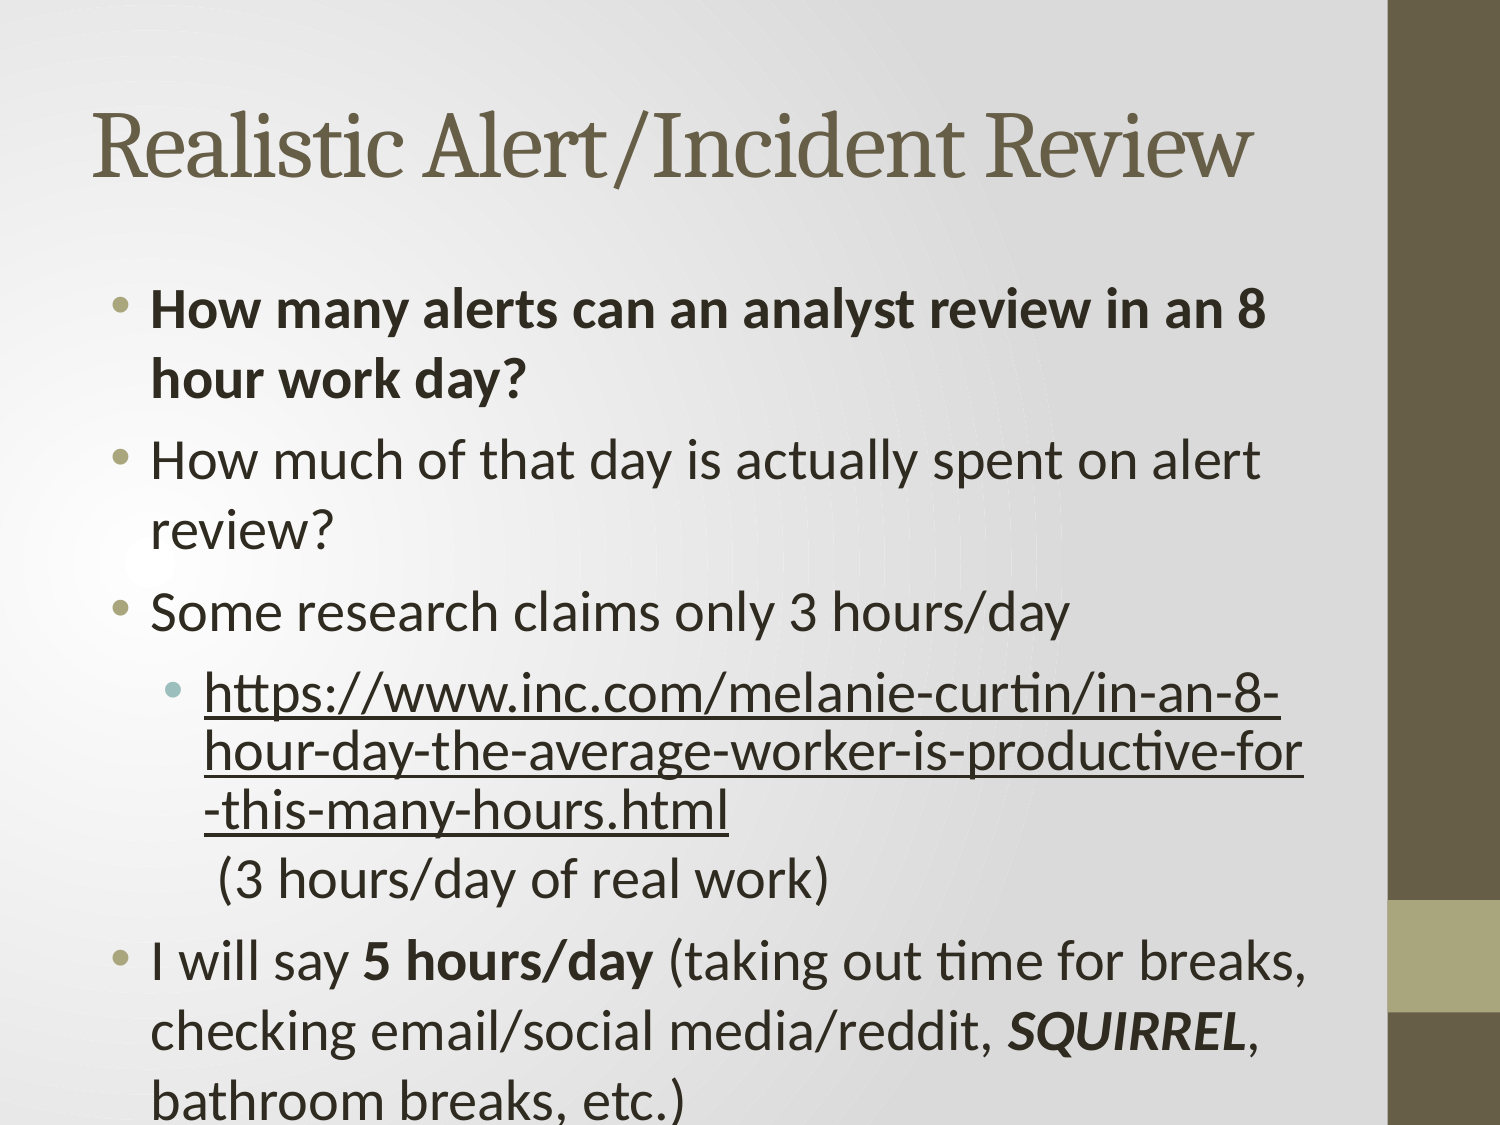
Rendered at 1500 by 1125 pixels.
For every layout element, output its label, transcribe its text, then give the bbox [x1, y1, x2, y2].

list How many alerts can an analyst review in an 8 hour work day? How much of that day is actually spent on alert review? Some research claims only 3 hours/day https://www.inc.com/melanie-curtin/in-an-8-hour-day-the-average-worker-is-productive-for-this-many-hours.html (3 hours/day of real work) I will say 5 hours/day (taking out time for breaks, checking email/social media/reddit, SQUIRREL, bathroom breaks, etc.) [75, 262, 1325, 1050]
title Realistic Alert/Incident Review [75, 45, 1325, 233]
